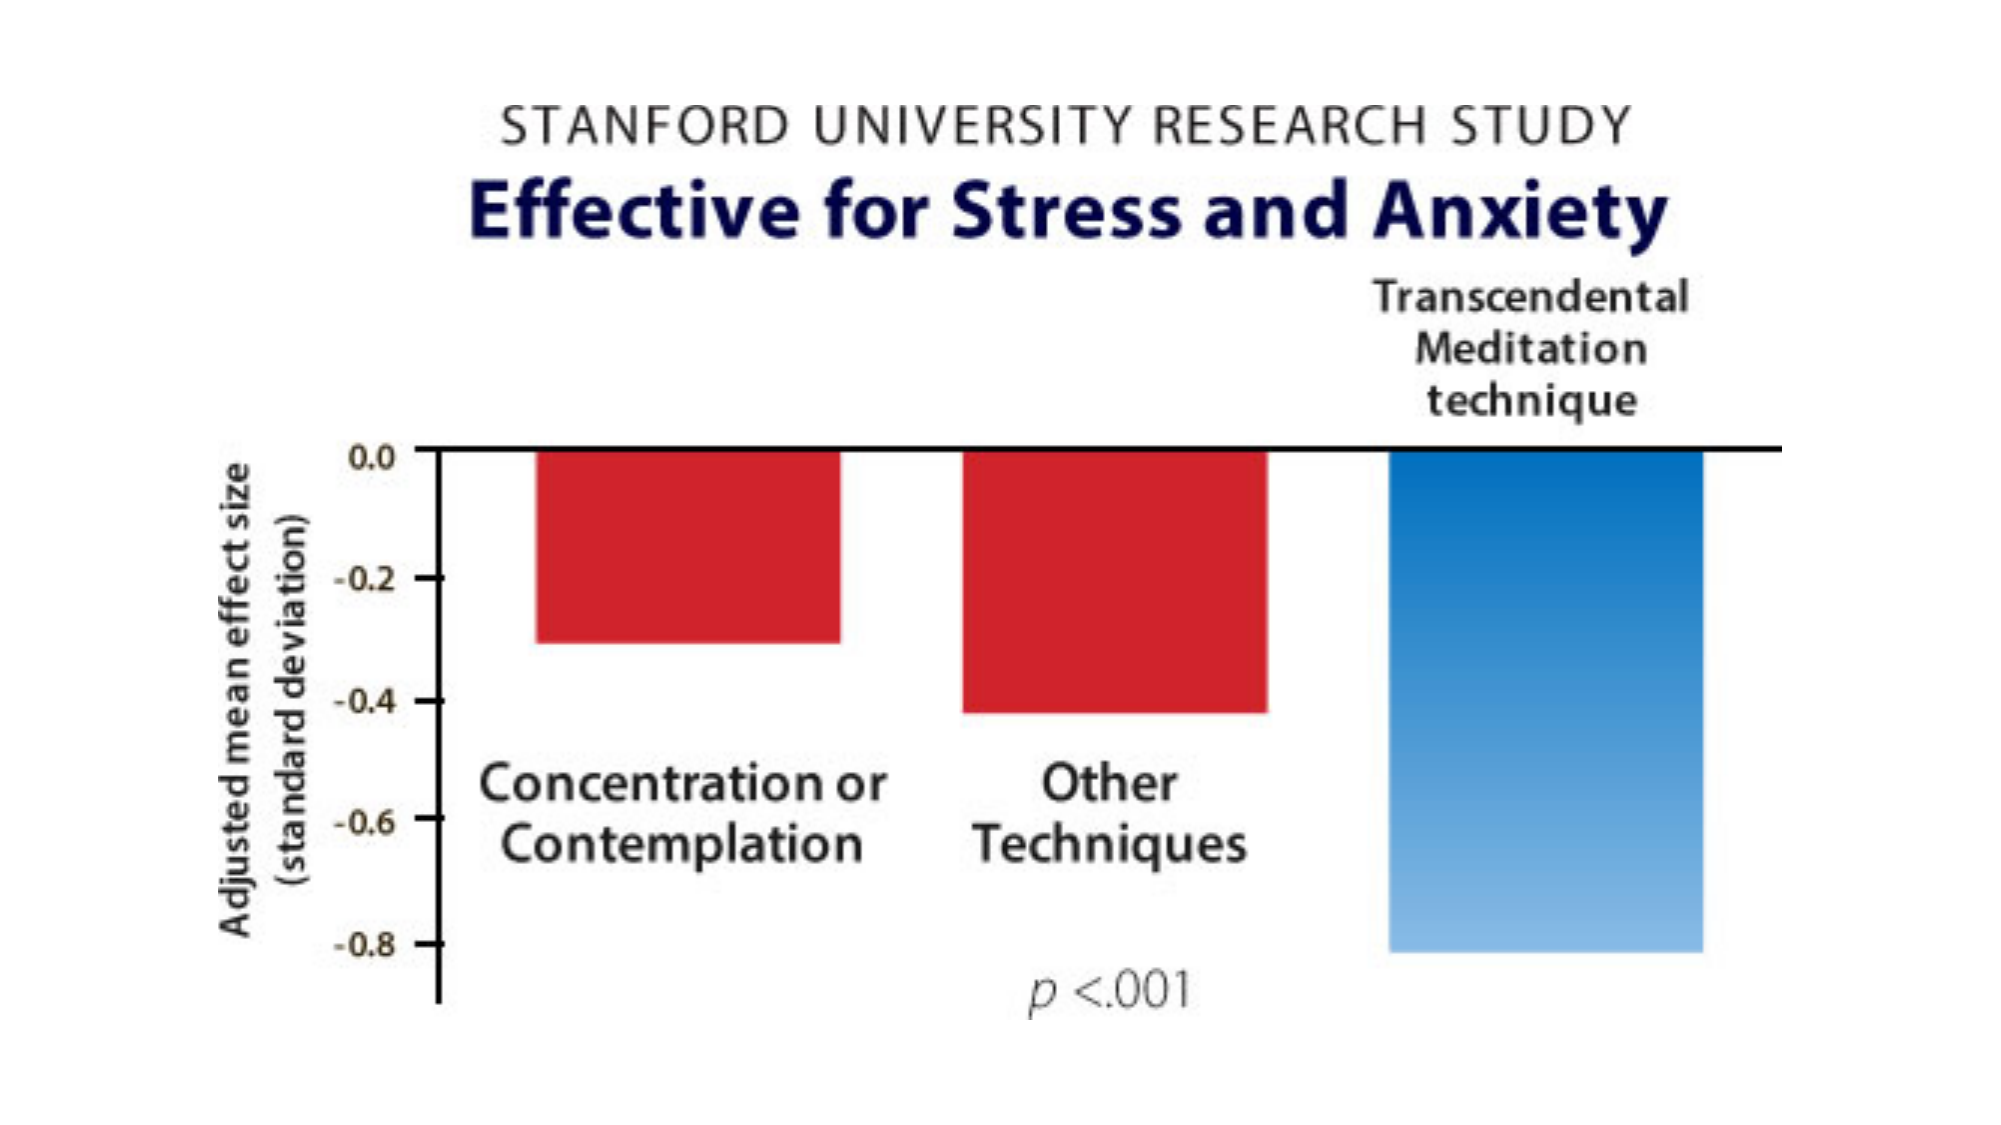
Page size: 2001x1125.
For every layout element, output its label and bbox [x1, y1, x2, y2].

picture [218, 105, 1782, 1020]
